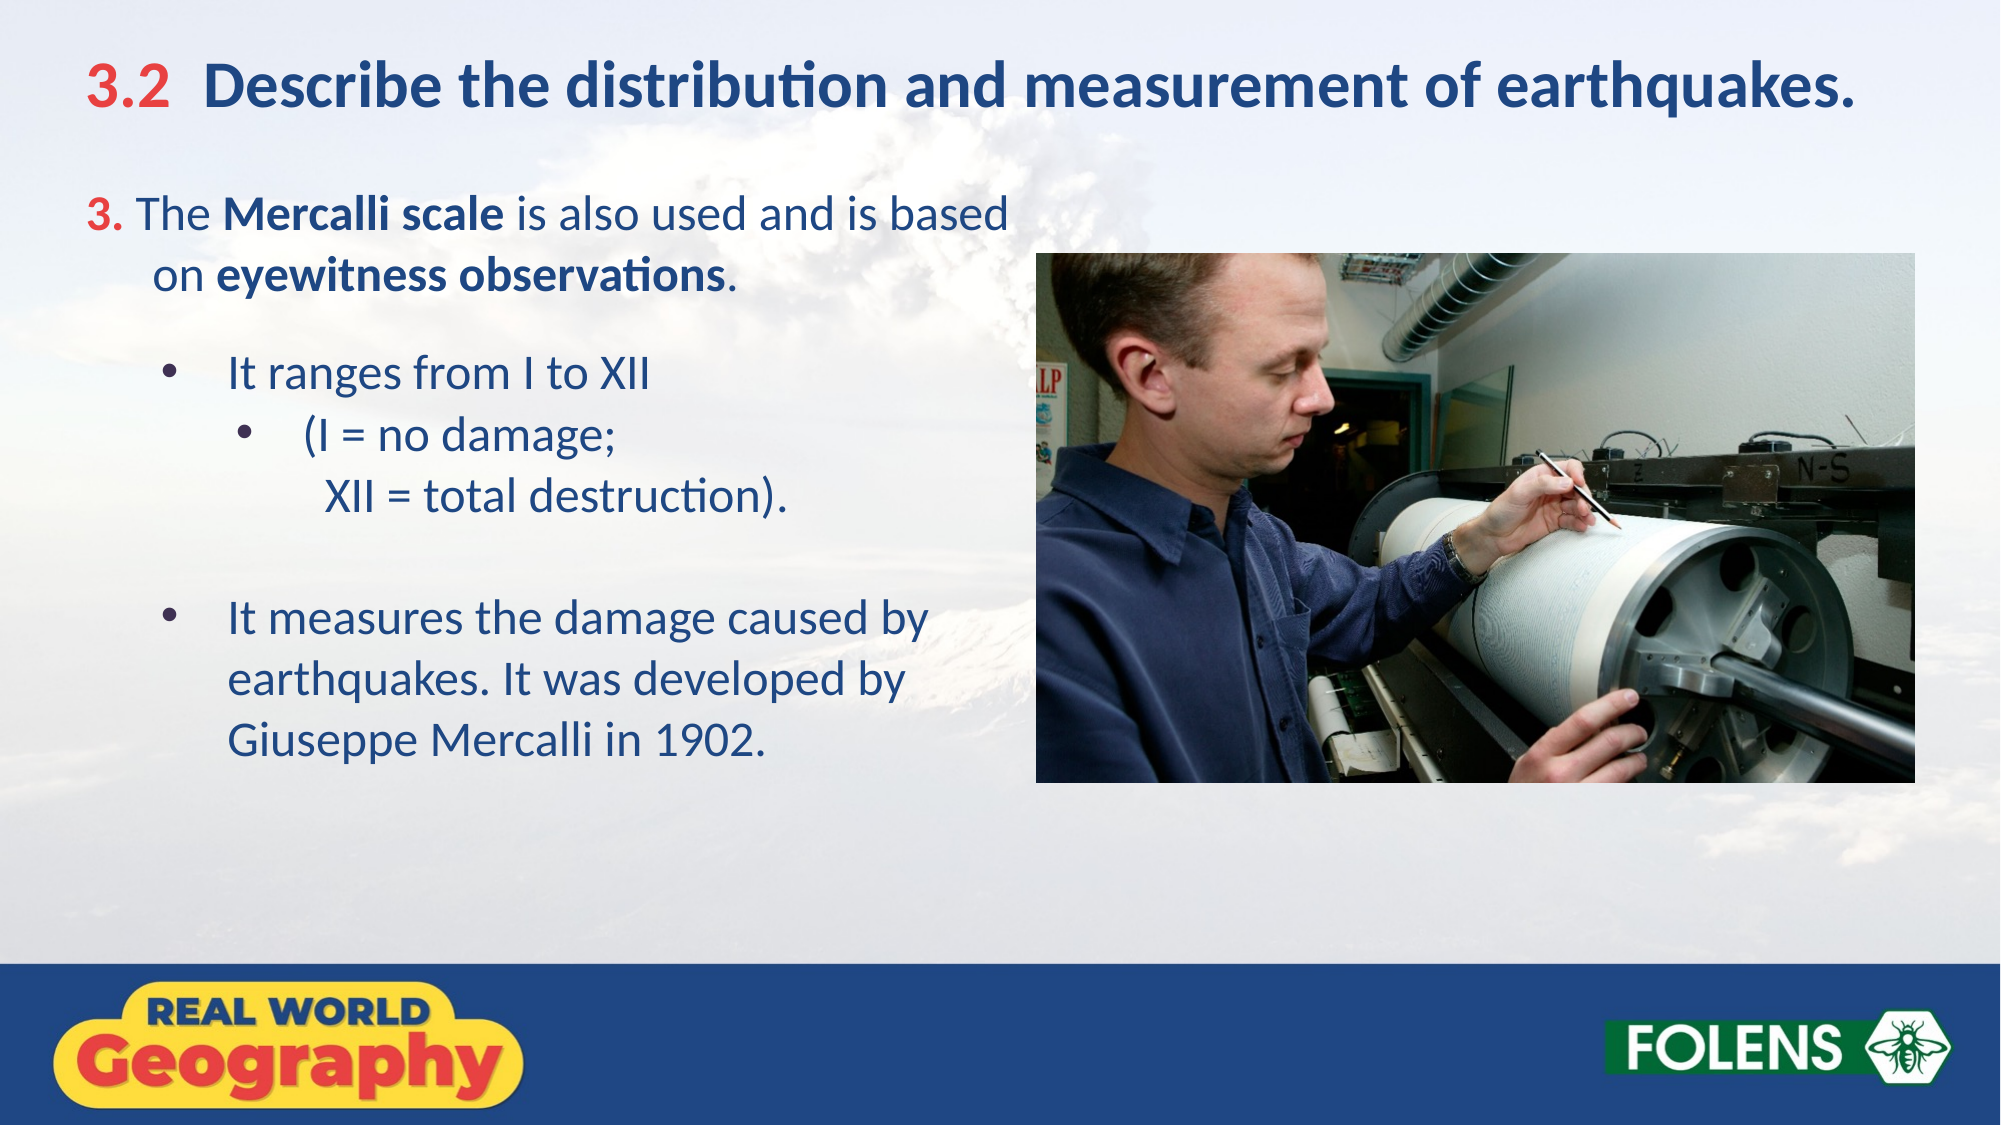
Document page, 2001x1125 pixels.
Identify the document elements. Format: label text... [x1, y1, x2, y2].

text_box 3. The Mercalli scale is also used and is based on eyewitness observations. It ranges from I to XII (I = no damage; XII = total destruction). It measures the damage caused by earthquakes. It was developed by Giuseppe Mercalli in 1902. [70, 171, 1037, 783]
picture [0, 0, 2001, 1125]
text_box 3.2 Describe the distribution and measurement of earthquakes. [70, 42, 1935, 144]
